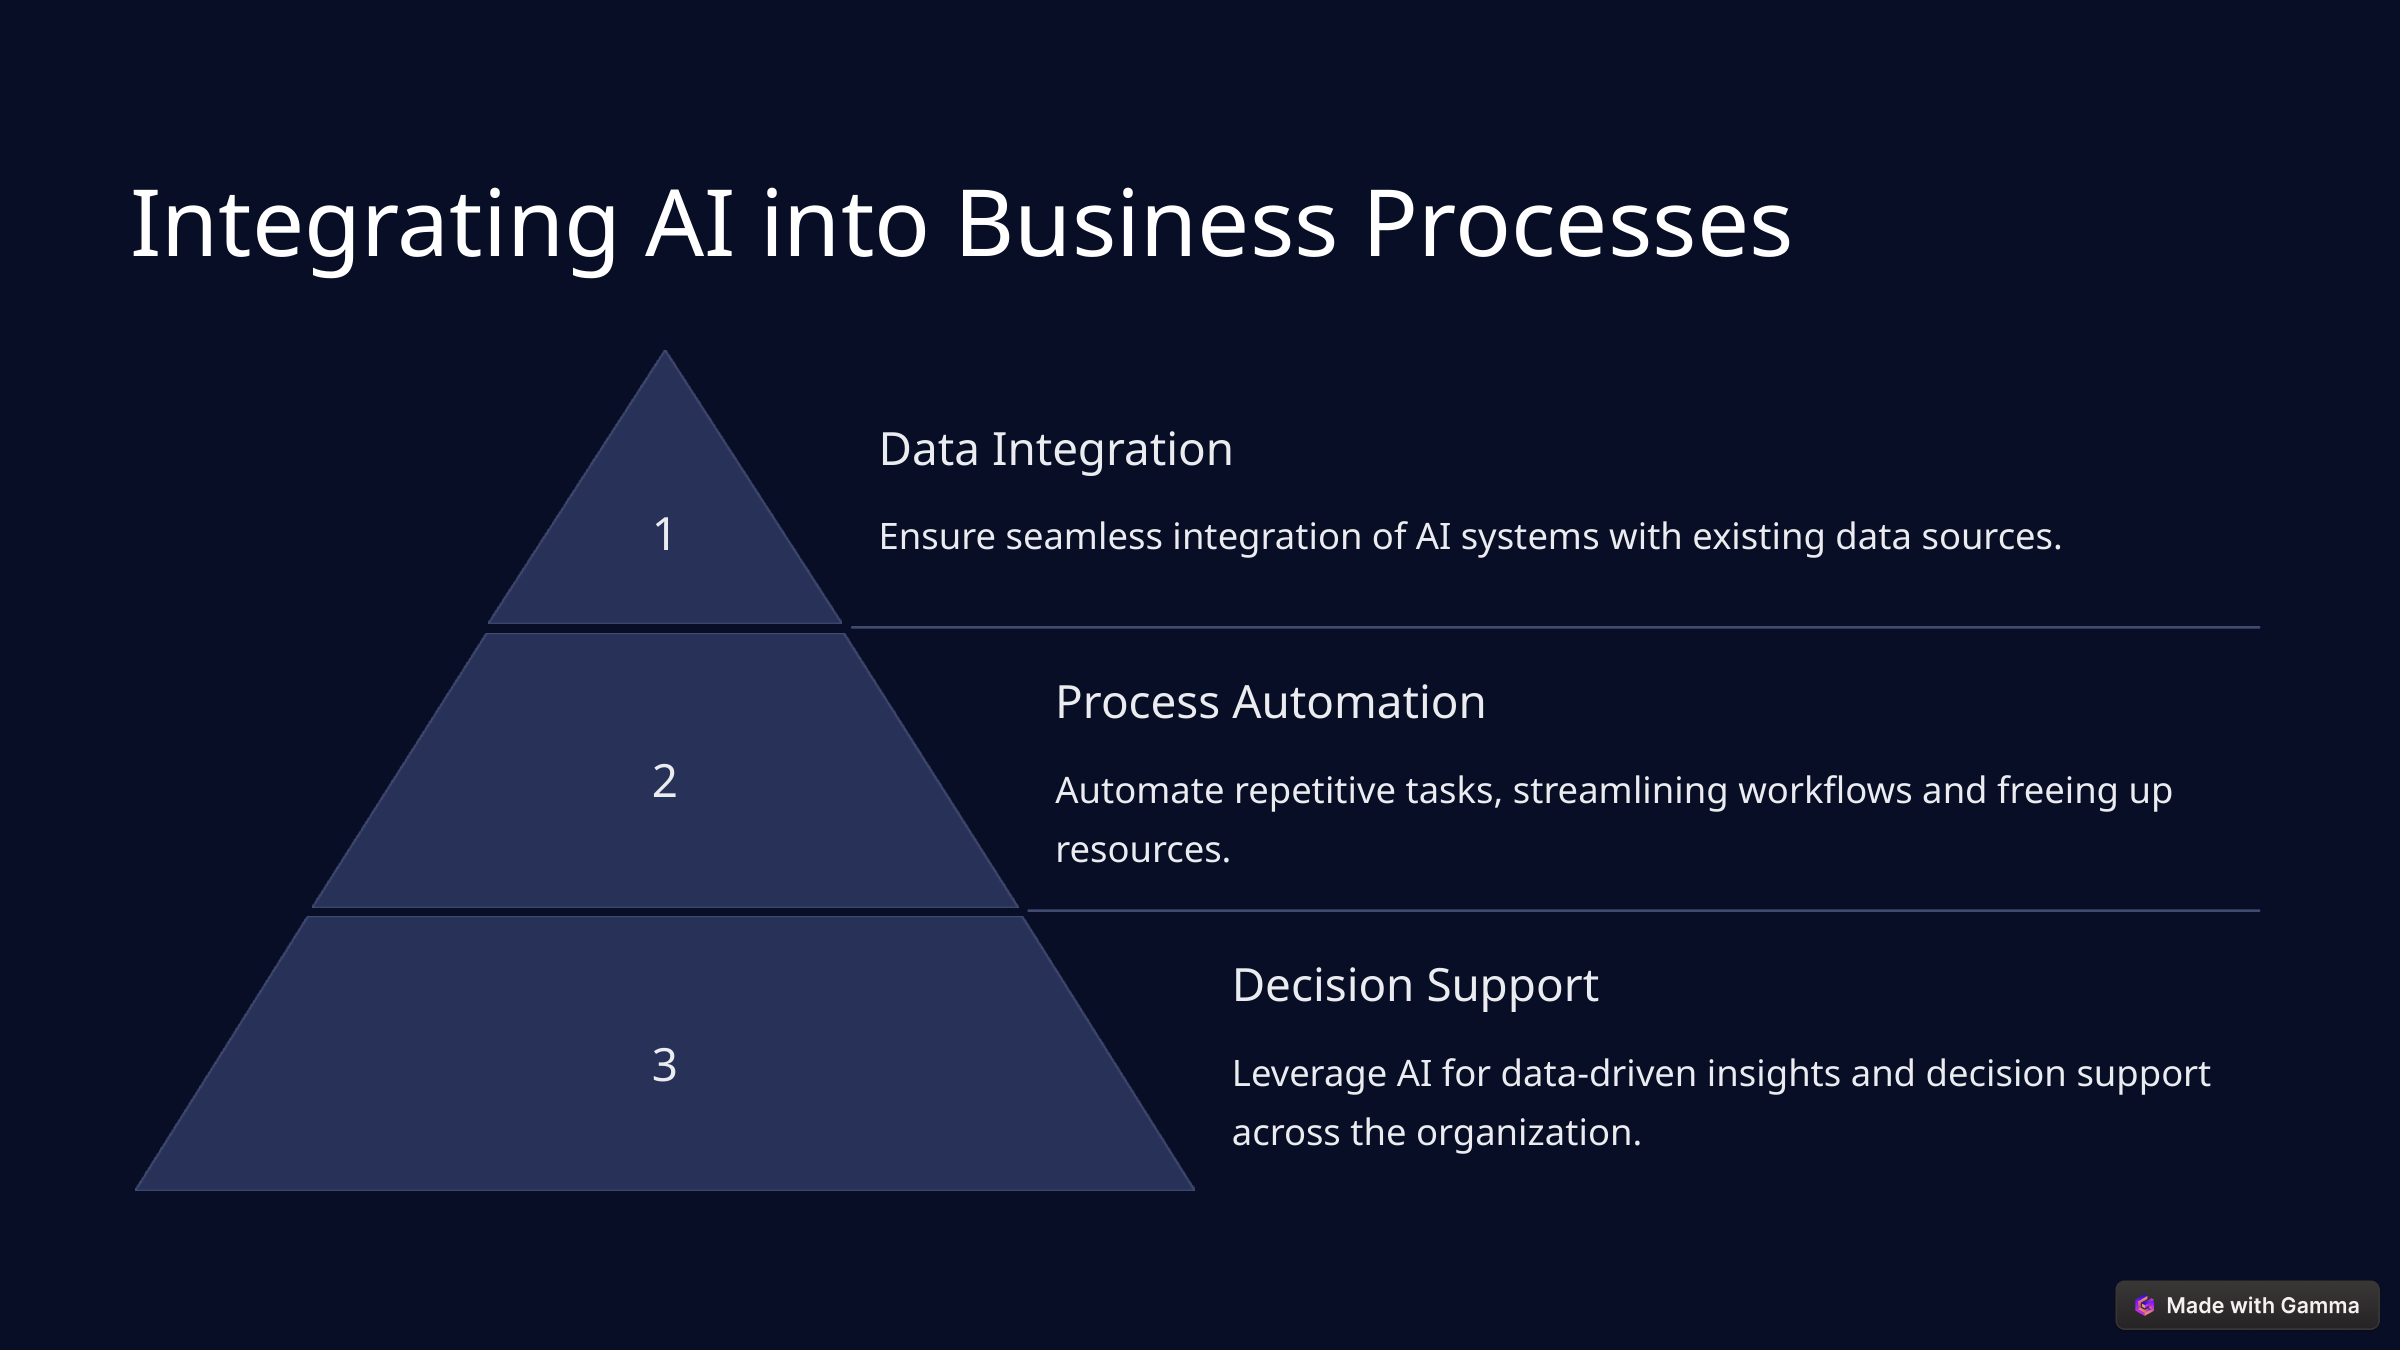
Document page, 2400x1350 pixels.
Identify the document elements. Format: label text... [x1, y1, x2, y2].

text_box Leverage AI for data-driven insights and decision support across the organization. [1231, 1034, 2233, 1154]
text_box Decision Support [1231, 953, 1697, 1012]
picture [2106, 1271, 2389, 1339]
text_box Automate repetitive tasks, streamlining workflows and freeing up resources. [1055, 751, 2233, 871]
picture [135, 916, 1195, 1191]
text_box Integrating AI into Business Processes [130, 159, 1829, 276]
picture [311, 633, 1019, 908]
picture [488, 350, 842, 624]
text_box Process Automation [1055, 670, 1521, 729]
text_box Data Integration [878, 417, 1344, 476]
text_box Ensure seamless integration of AI systems with existing data sources. [878, 497, 2153, 558]
